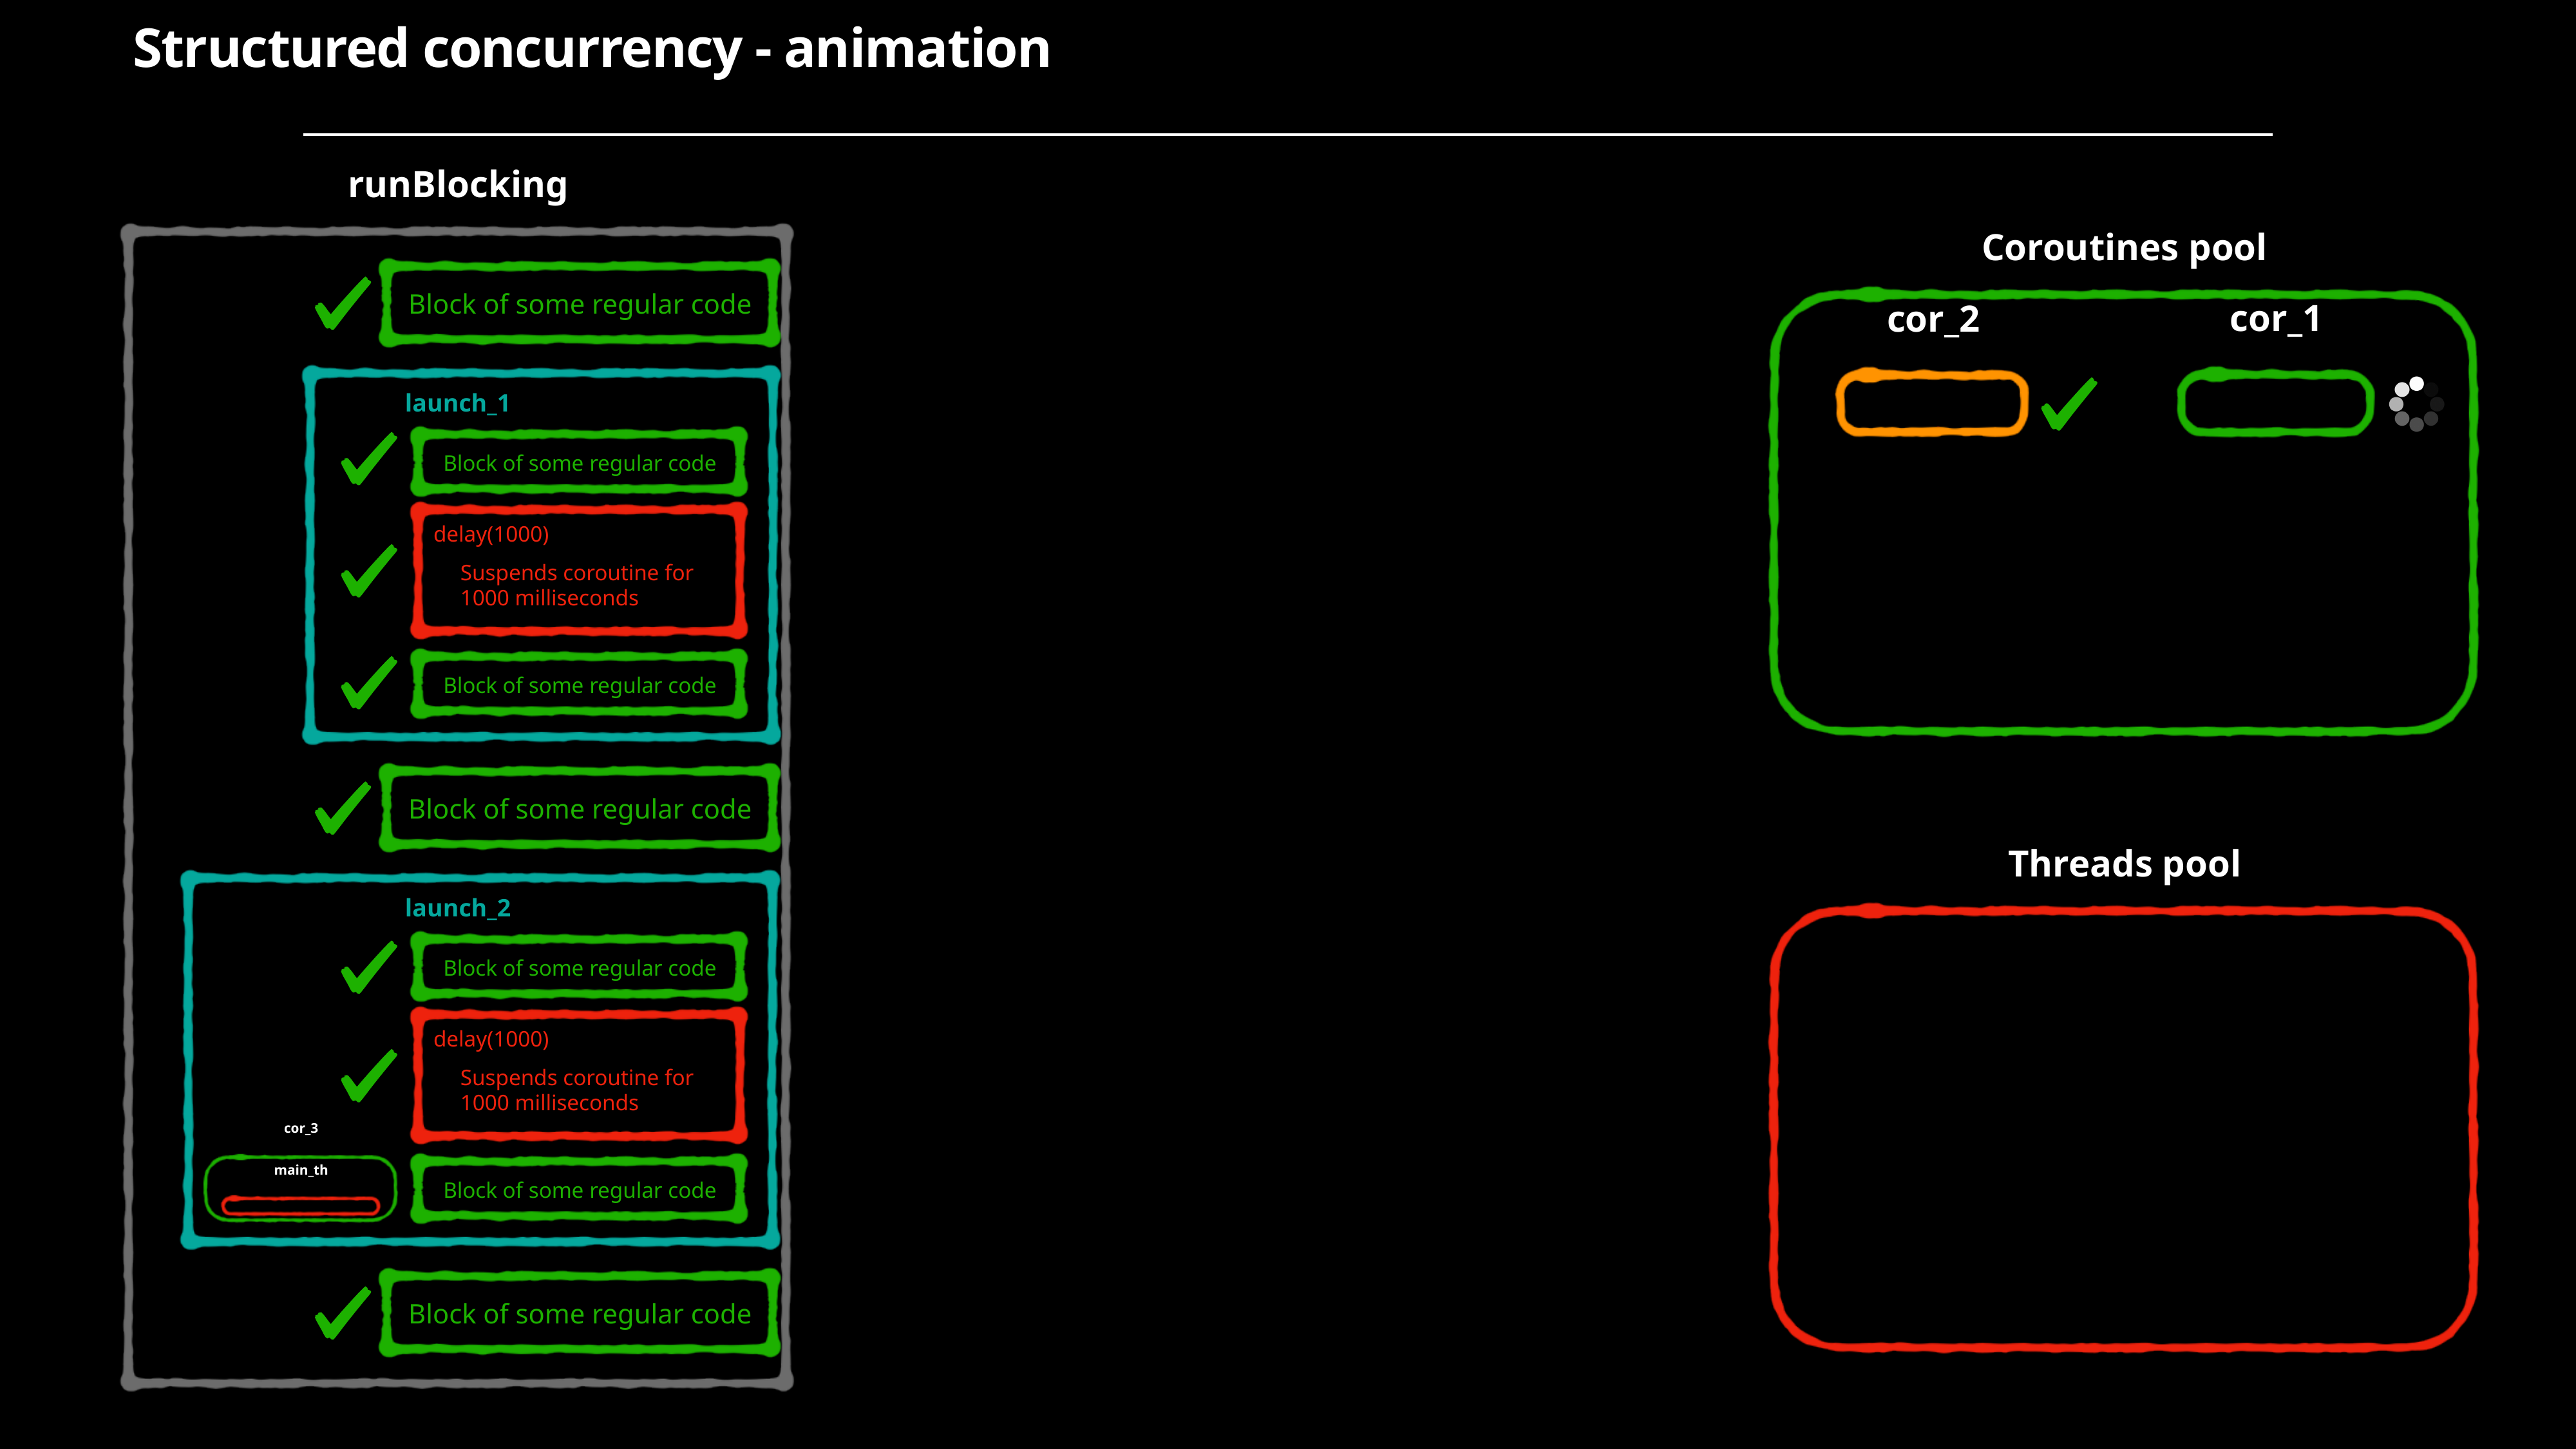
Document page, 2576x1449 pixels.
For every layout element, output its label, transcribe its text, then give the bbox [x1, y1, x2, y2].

picture [2386, 374, 2447, 435]
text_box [407, 645, 753, 724]
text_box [200, 1123, 402, 1226]
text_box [1763, 444, 2487, 744]
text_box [2059, 307, 2494, 445]
picture [299, 362, 785, 750]
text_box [375, 1265, 785, 1361]
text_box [117, 155, 799, 1397]
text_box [407, 928, 753, 1003]
picture [177, 867, 785, 1255]
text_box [375, 255, 785, 352]
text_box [1763, 218, 2487, 307]
title Structured concurrency - animation [127, 21, 2449, 98]
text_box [1716, 307, 2151, 444]
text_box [407, 423, 753, 498]
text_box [375, 760, 785, 857]
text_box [1763, 835, 2487, 1361]
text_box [407, 1150, 753, 1229]
